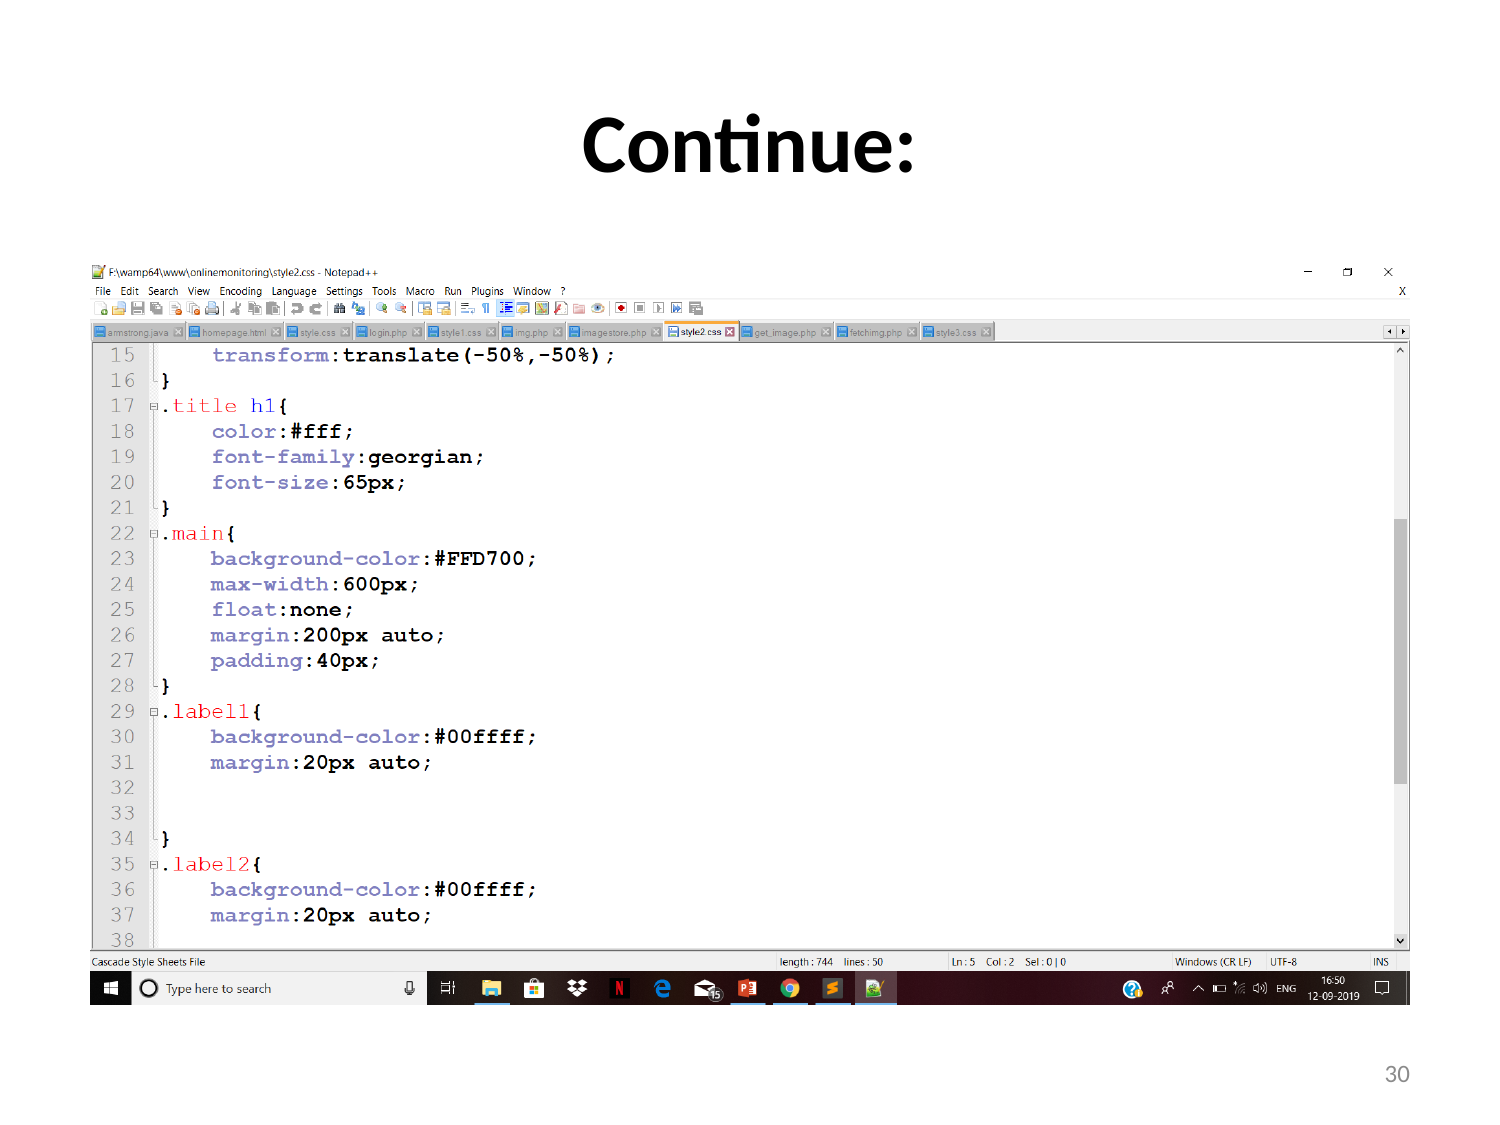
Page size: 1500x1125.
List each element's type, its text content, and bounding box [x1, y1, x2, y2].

title Continue: [75, 45, 1425, 233]
slide_number 30 [1074, 1042, 1425, 1103]
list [89, 262, 1411, 1006]
